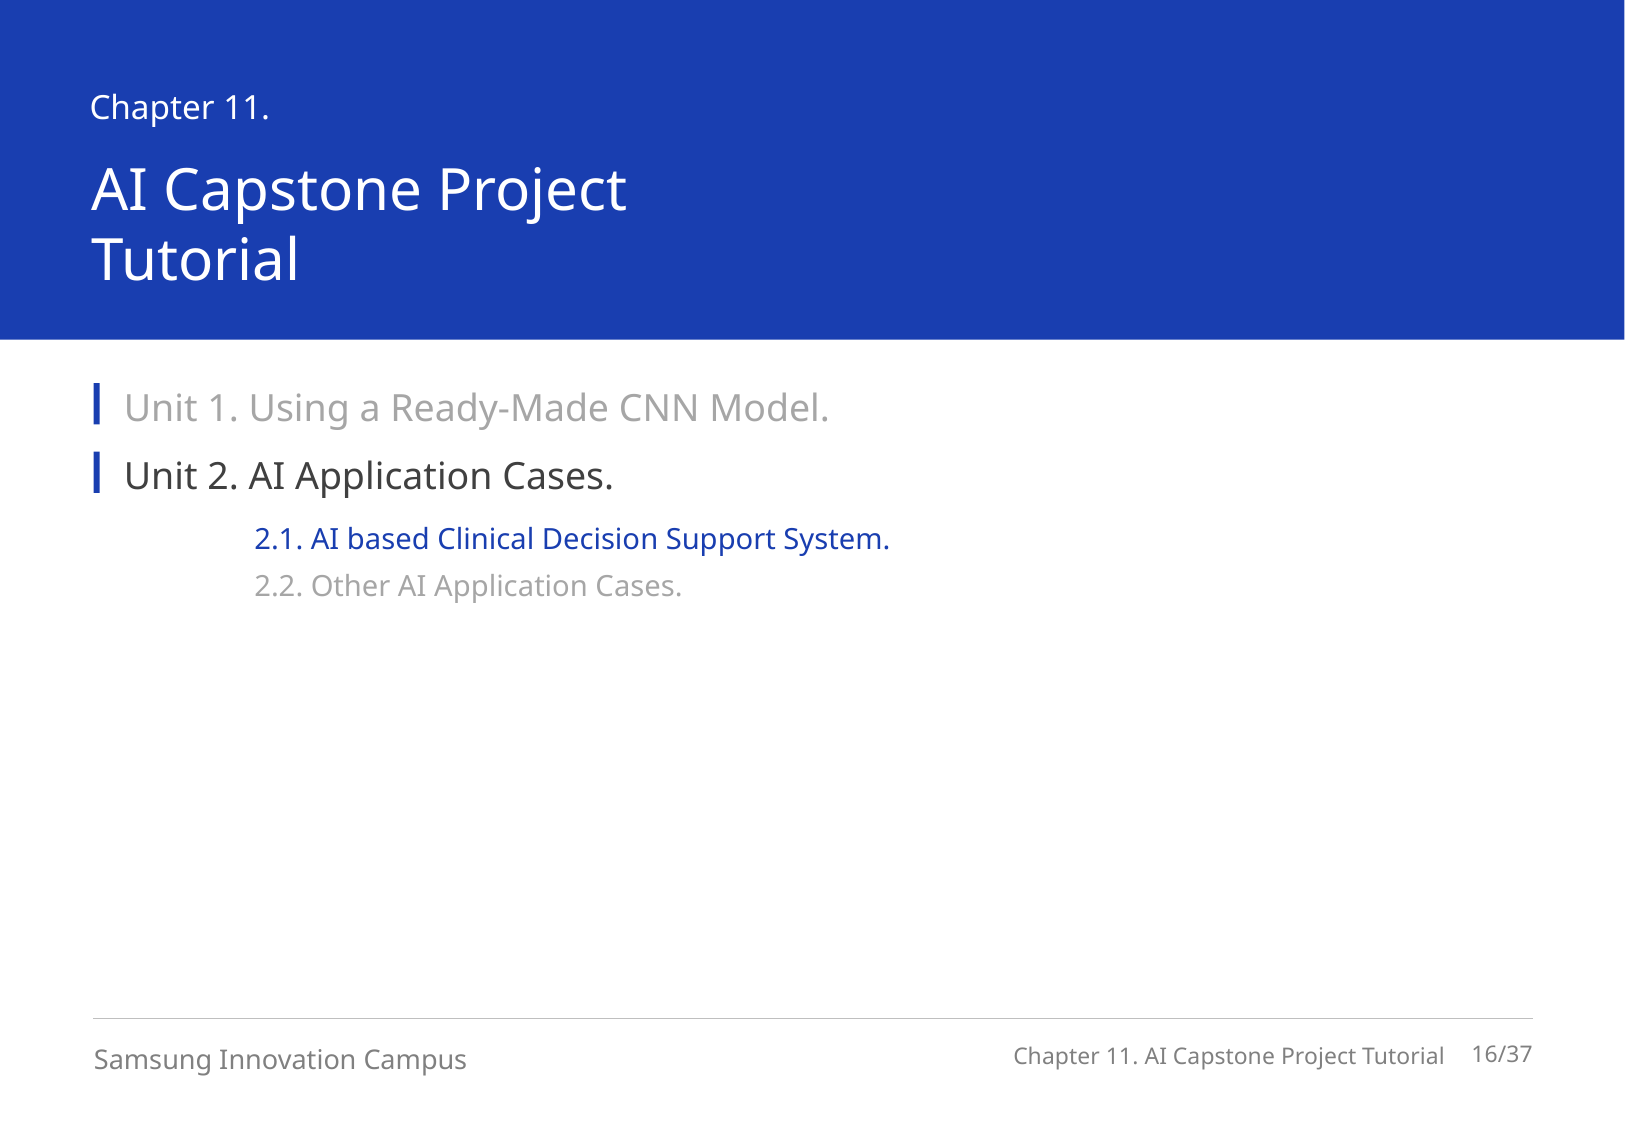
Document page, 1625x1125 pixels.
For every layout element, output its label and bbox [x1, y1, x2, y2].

text_box [93, 451, 1030, 604]
text_box [93, 383, 1030, 429]
text_box [91, 86, 748, 294]
